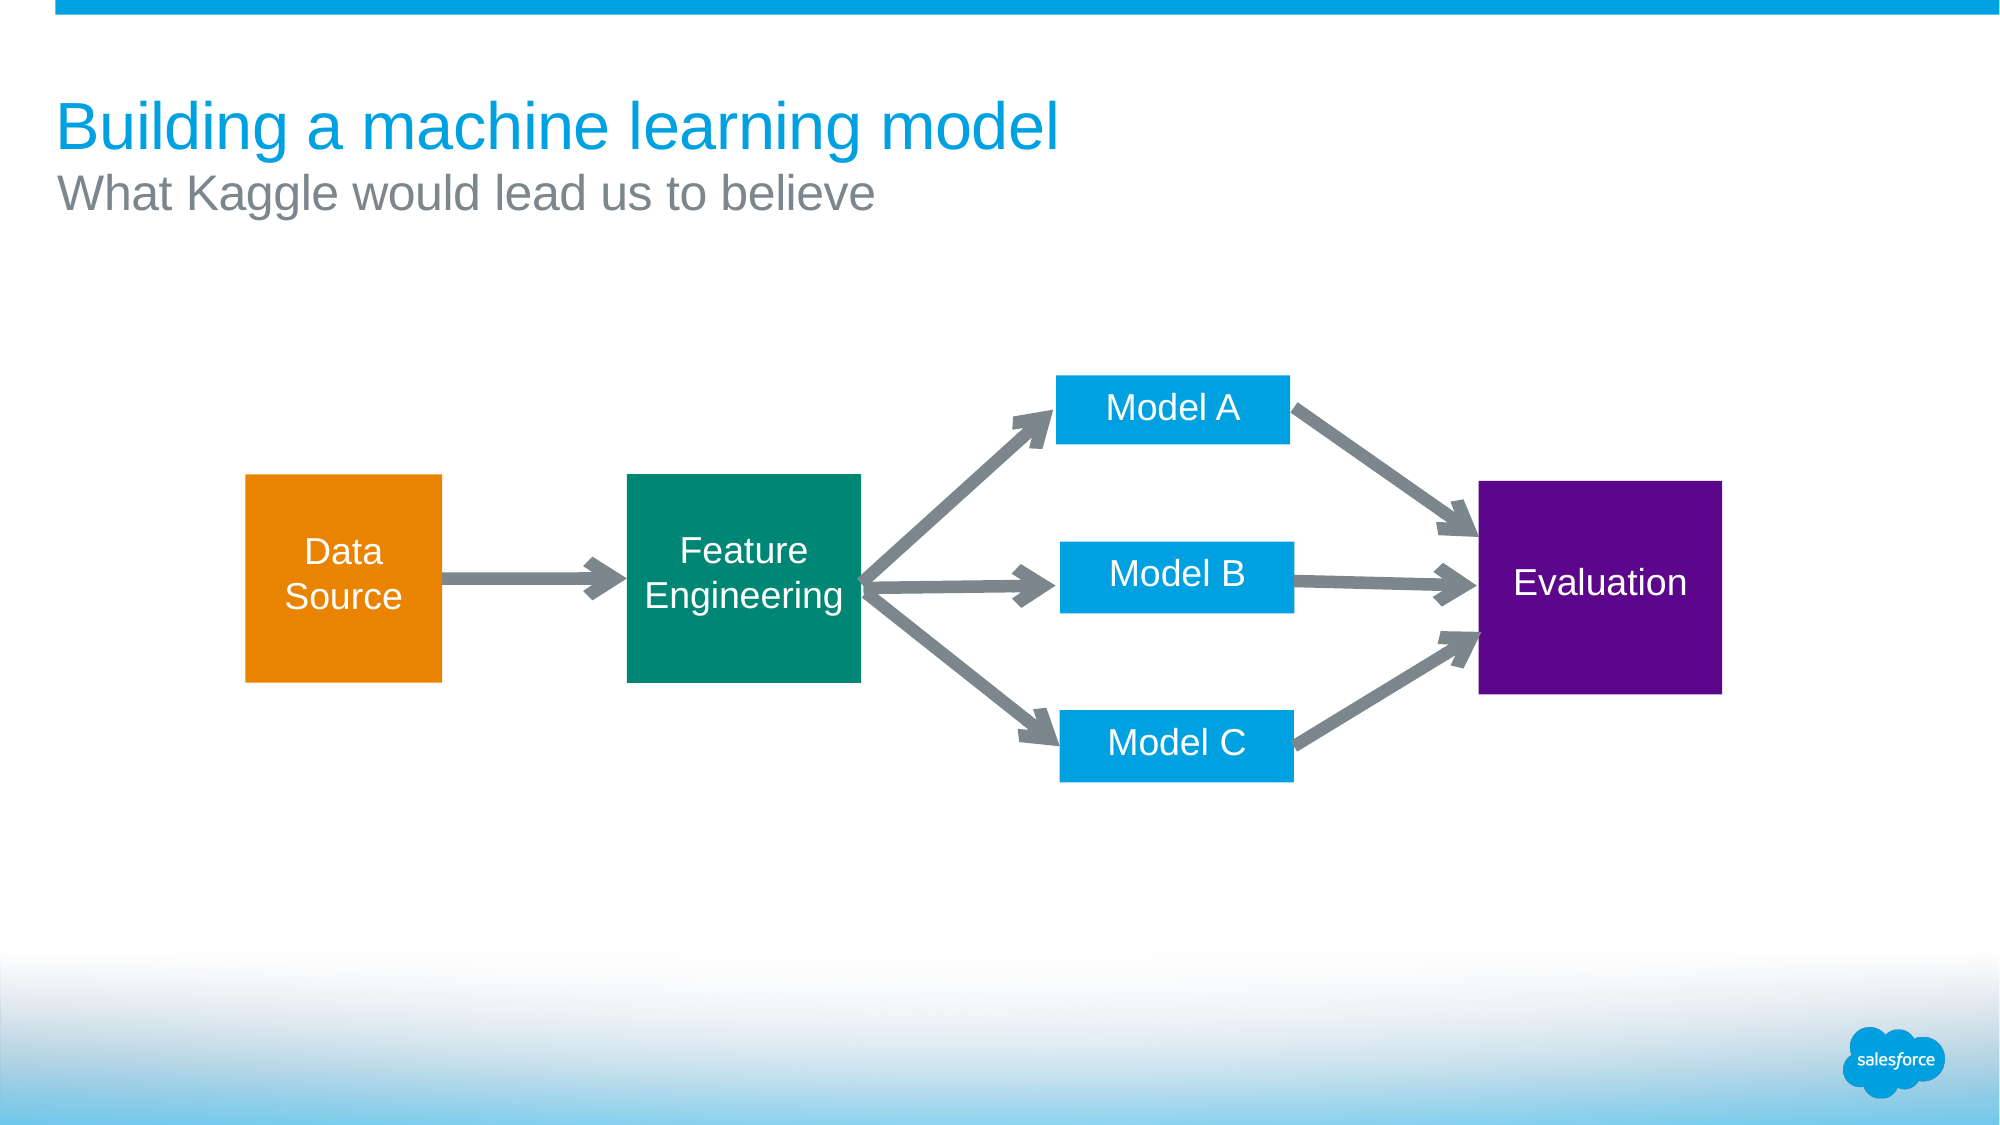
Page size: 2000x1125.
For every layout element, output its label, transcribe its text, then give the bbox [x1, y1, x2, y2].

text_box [1293, 407, 1480, 538]
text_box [860, 409, 1054, 584]
title Building a machine learning model [55, 14, 1945, 164]
list What Kaggle would lead us to believe [55, 167, 1940, 223]
text_box Feature Engineering [626, 473, 862, 684]
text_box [865, 592, 1060, 747]
picture [1, 188, 2000, 1125]
text_box Model C [1059, 709, 1295, 783]
text_box Evaluation [1478, 480, 1723, 695]
text_box Data Source [244, 474, 443, 684]
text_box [1293, 631, 1482, 747]
text_box Model B [1059, 541, 1295, 614]
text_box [863, 585, 1056, 589]
text_box Model A [1055, 375, 1291, 445]
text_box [1293, 580, 1478, 586]
